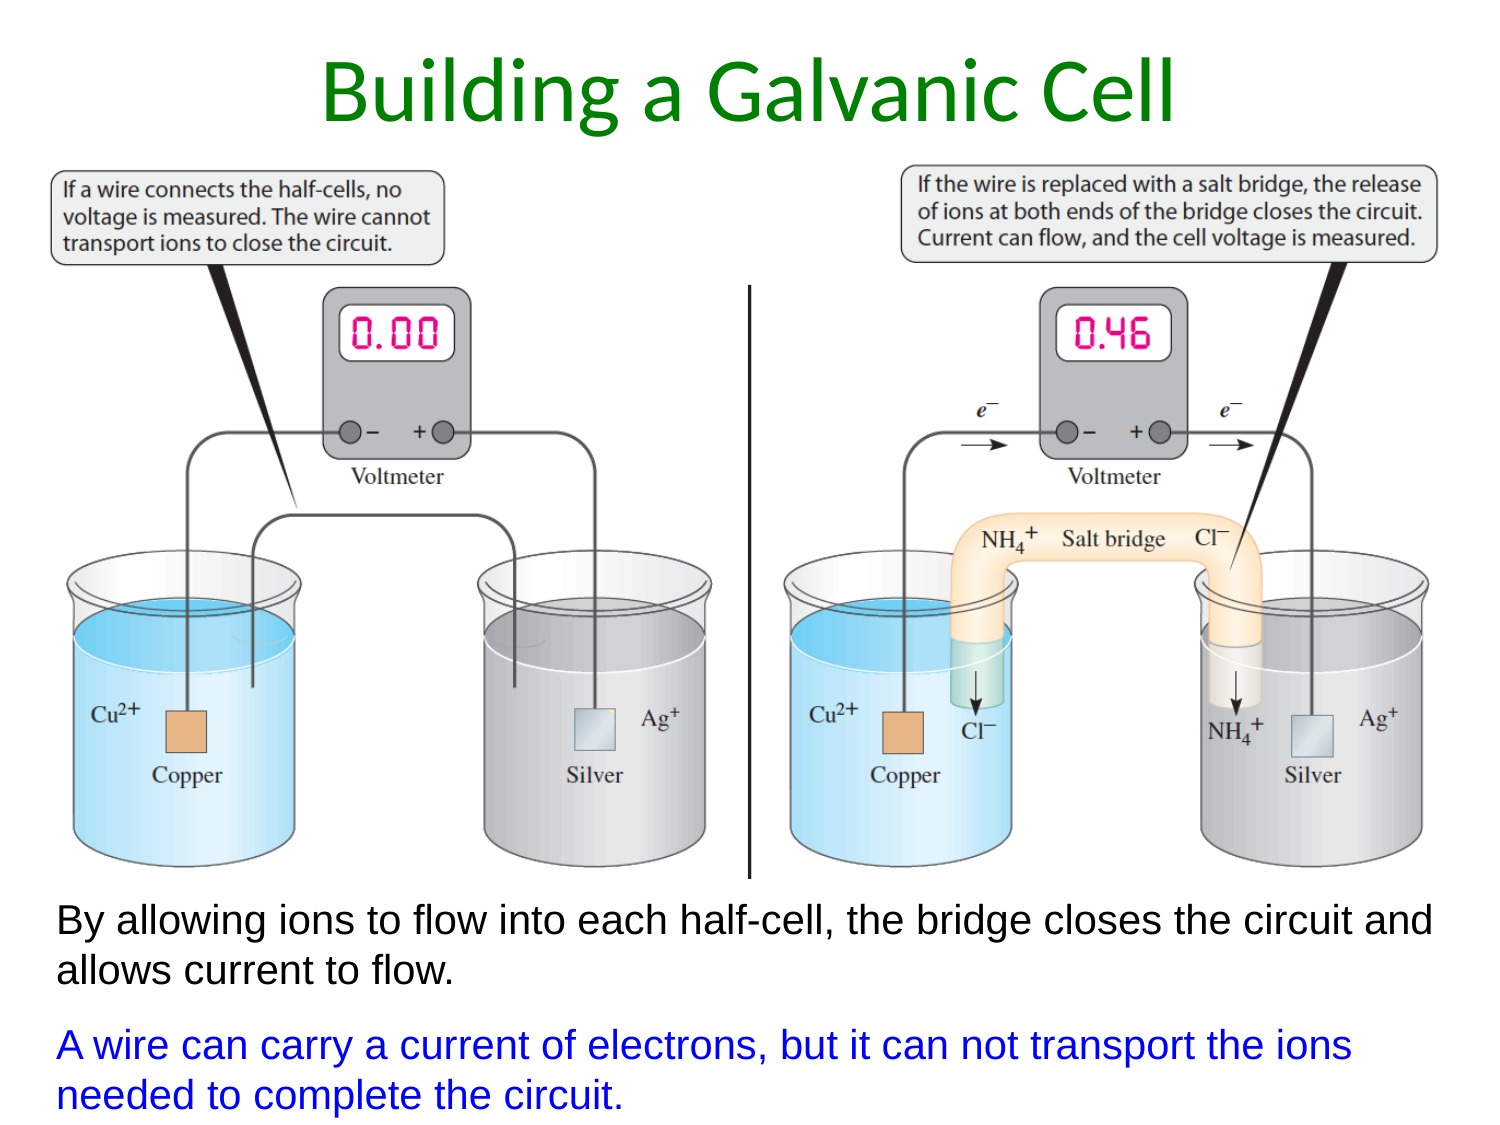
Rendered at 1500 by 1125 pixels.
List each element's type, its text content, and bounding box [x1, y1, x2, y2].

title Building a Galvanic Cell [75, 0, 1425, 157]
text_box By allowing ions to flow into each half-cell, the bridge closes the circuit and allows current to flow. A wire can carry a current of electrons, but it can not transport the ions needed to complete the circuit. [41, 885, 1470, 1125]
picture [40, 158, 1443, 879]
